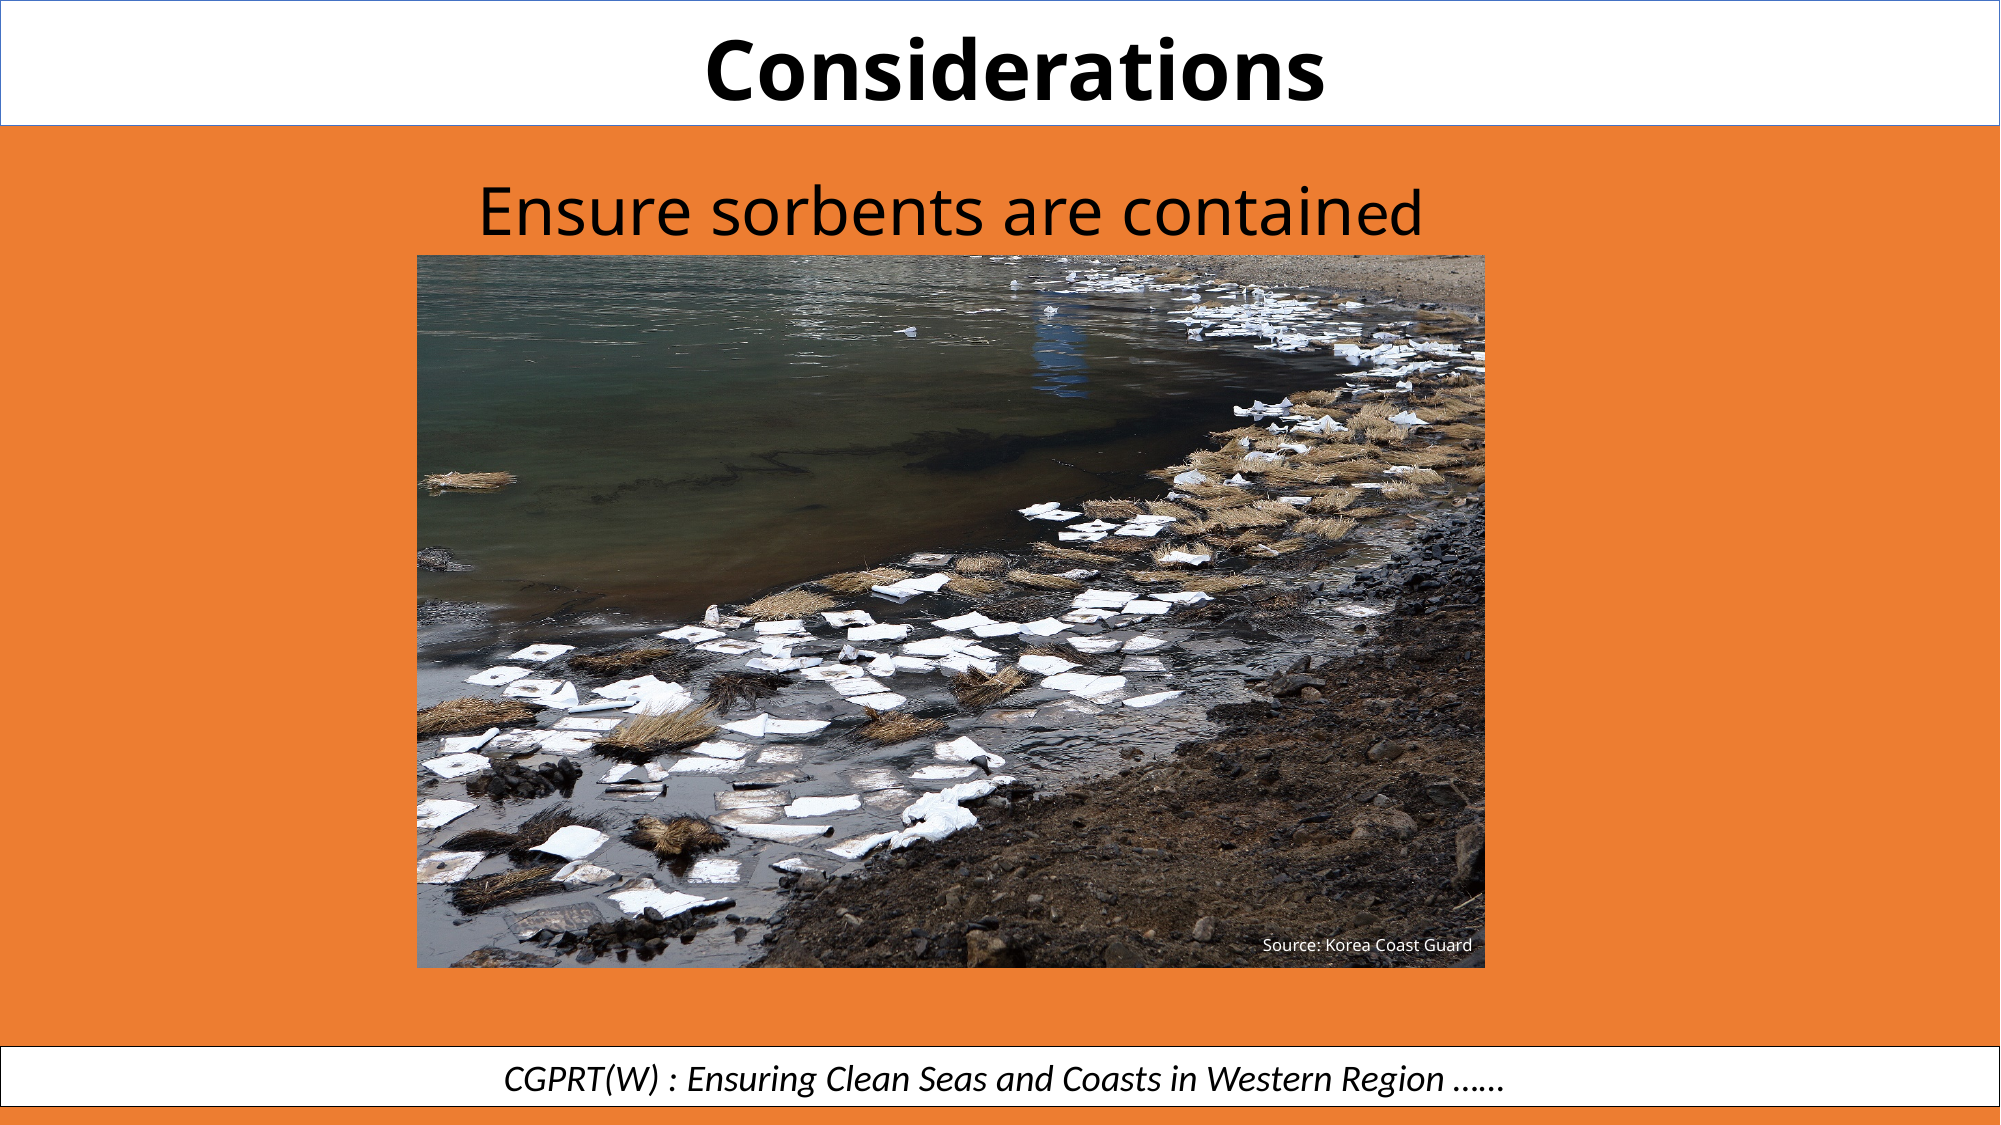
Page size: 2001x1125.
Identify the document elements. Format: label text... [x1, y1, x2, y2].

text_box CGPRT(W) : Ensuring Clean Seas and Coasts in Western Region …… [0, 1046, 2000, 1107]
text_box [0, 0, 2000, 126]
picture [417, 255, 1485, 968]
text_box Ensure sorbents are contained [417, 161, 1484, 255]
text_box Considerations [74, 21, 1935, 114]
